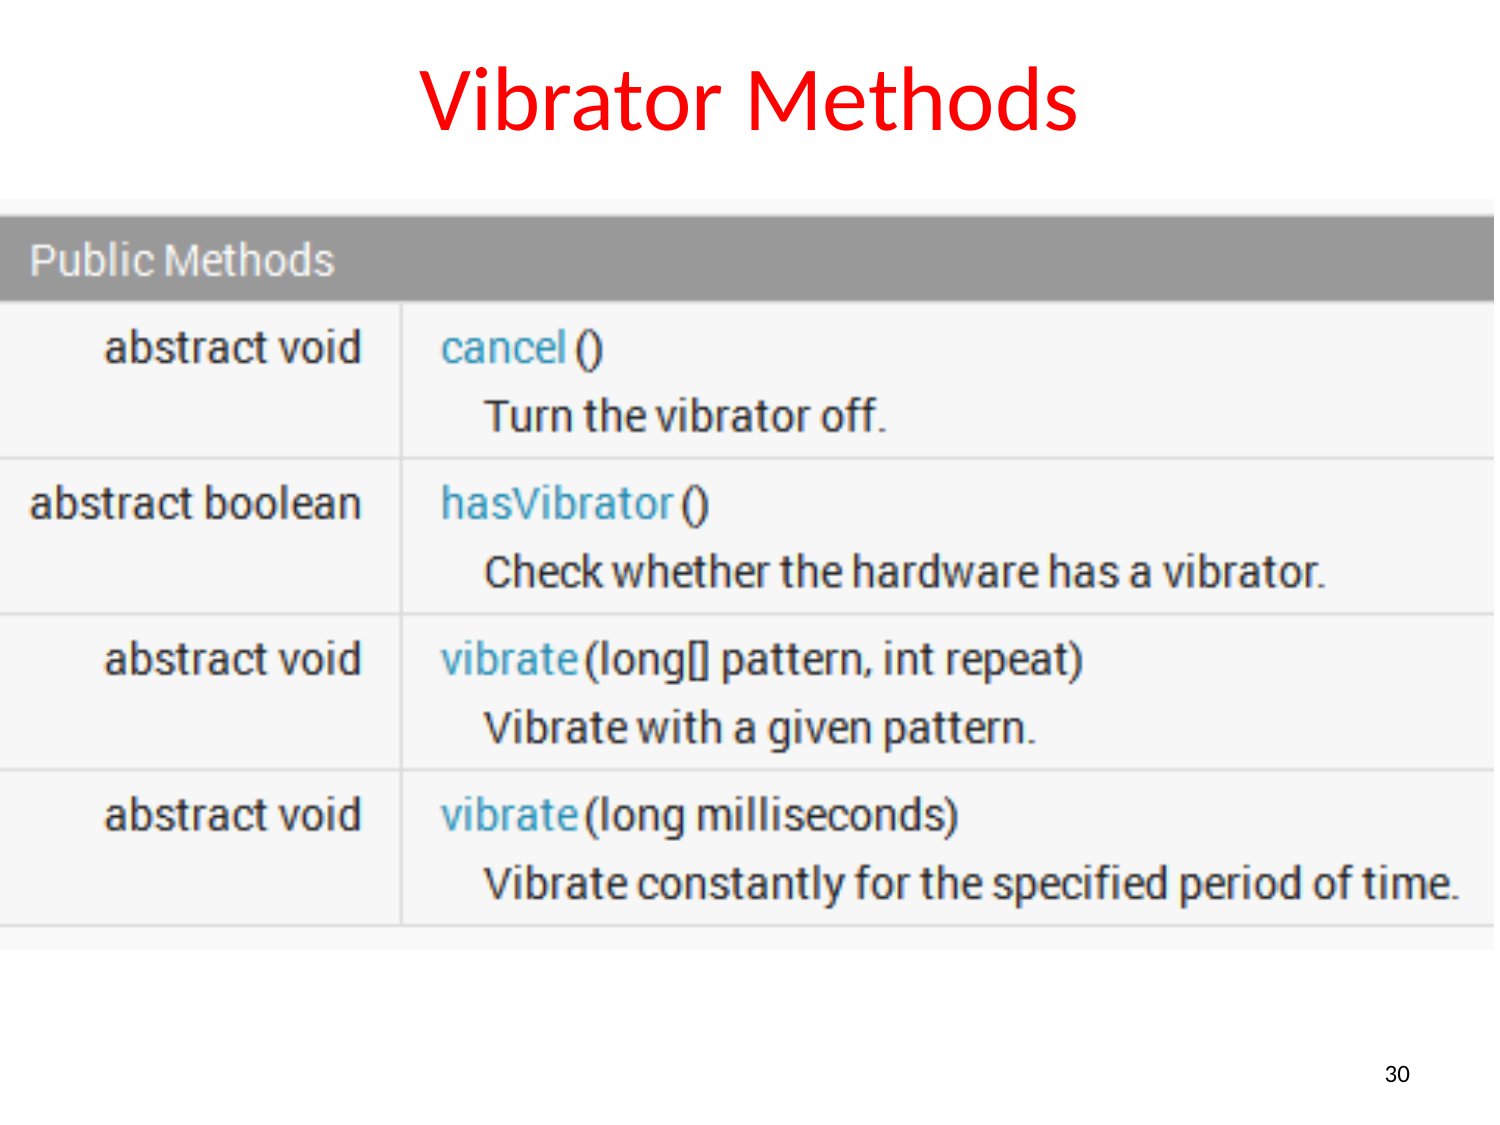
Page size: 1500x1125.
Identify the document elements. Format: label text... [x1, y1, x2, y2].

slide_number 30 [1074, 1042, 1425, 1103]
title Vibrator Methods [75, 0, 1425, 188]
picture [0, 199, 1494, 950]
